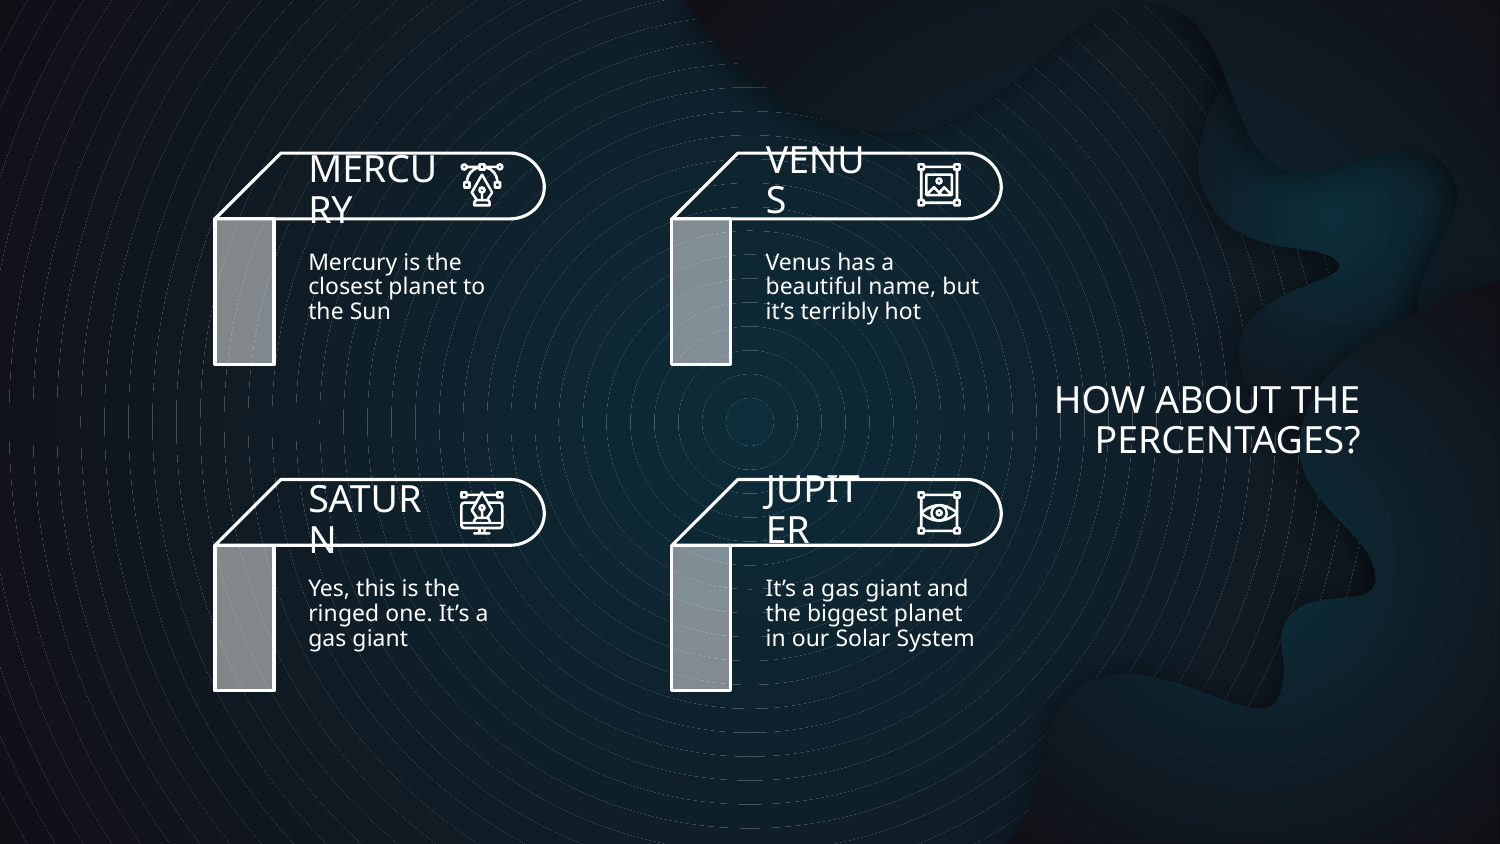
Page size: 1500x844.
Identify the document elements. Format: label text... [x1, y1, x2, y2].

subtitle MERCURY [297, 145, 449, 151]
title HOW ABOUT THE PERCENTAGES? [993, 135, 1372, 708]
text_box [671, 479, 1002, 691]
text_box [671, 152, 1002, 365]
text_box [214, 152, 545, 365]
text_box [214, 479, 545, 691]
